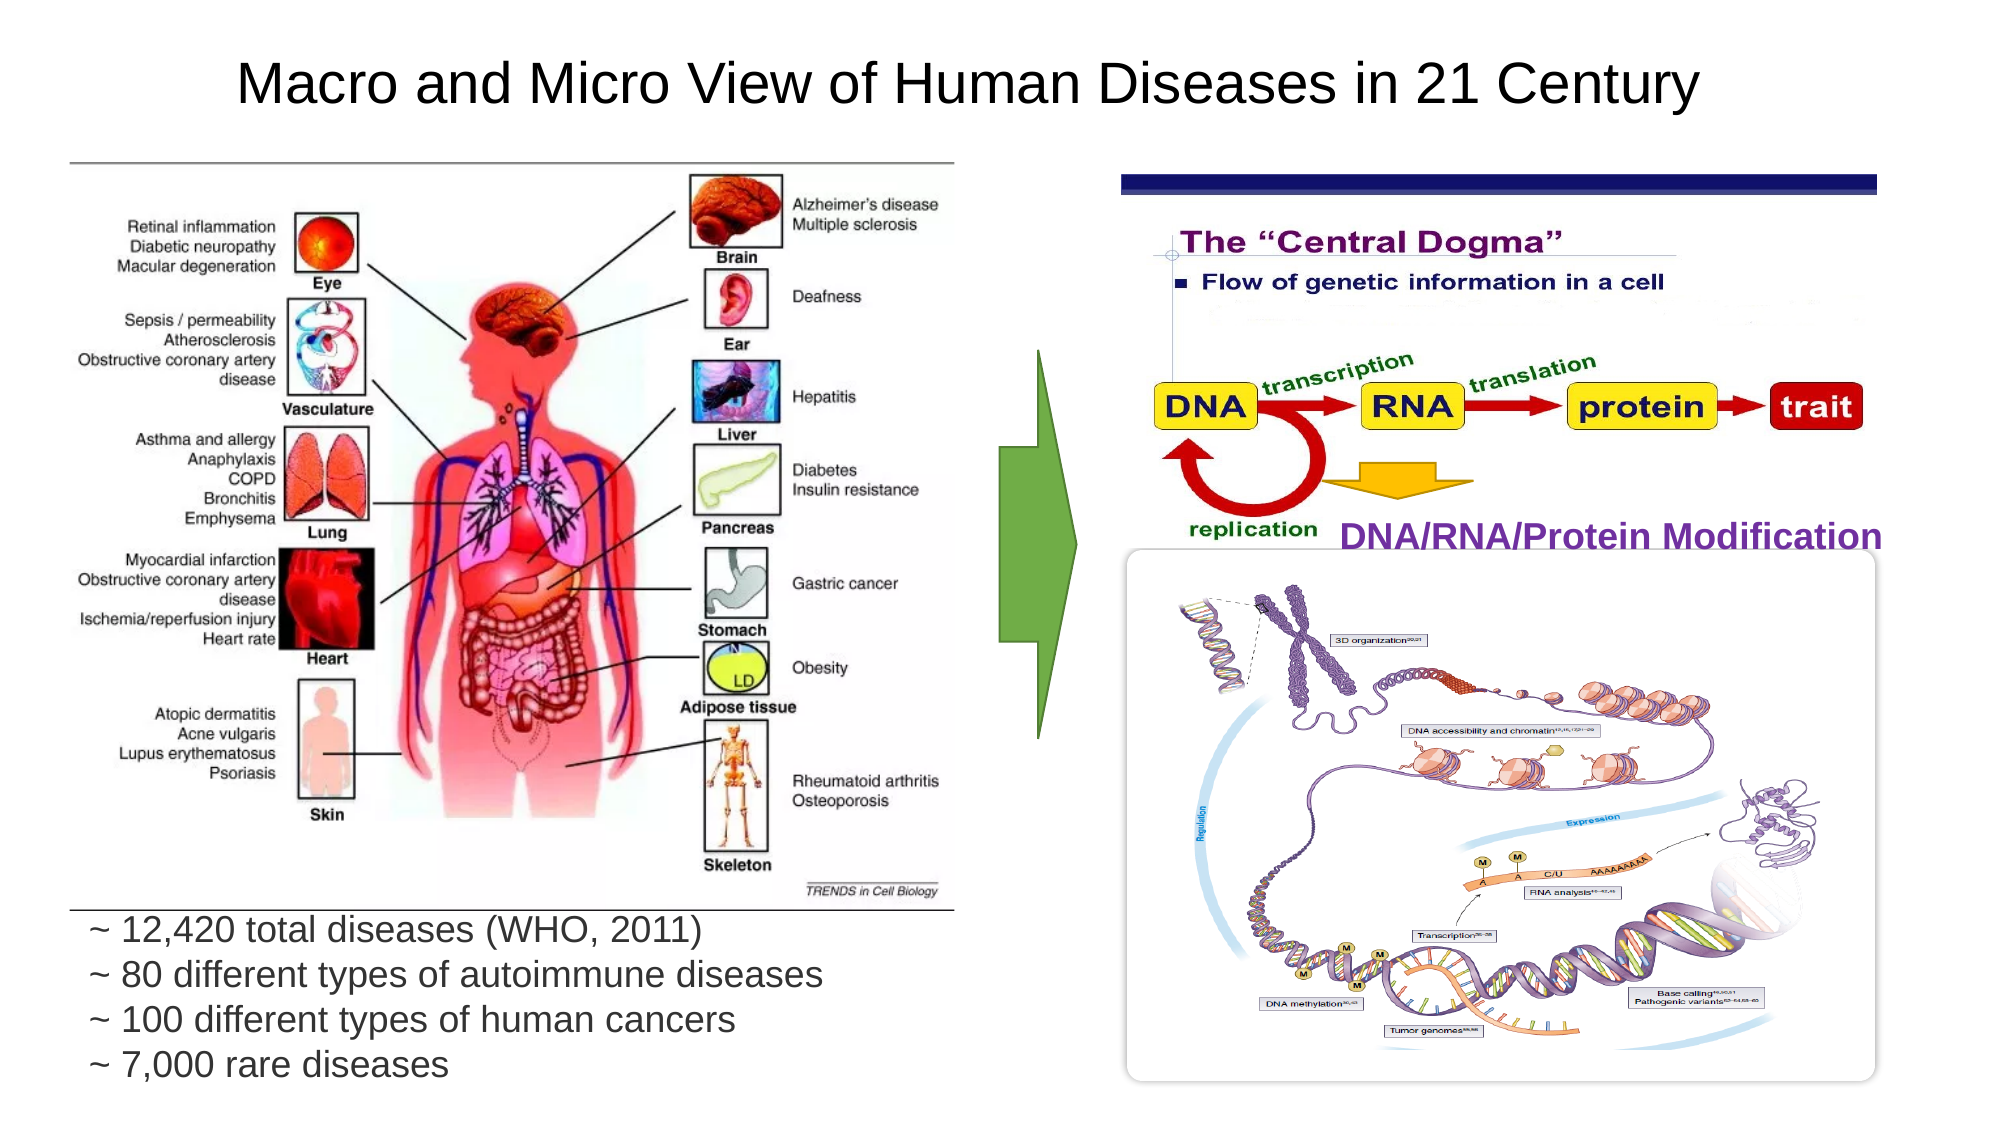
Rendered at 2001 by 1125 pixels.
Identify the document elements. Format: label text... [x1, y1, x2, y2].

text_box ~ 12,420 total diseases (WHO, 2011) ~ 80 different types of autoimmune diseases ~ 100 different types of human cancers ~ 7,000 rare diseases [73, 911, 839, 1093]
picture [1157, 580, 1844, 1050]
text_box DNA/RNA/Protein Modification [1324, 504, 1899, 565]
picture [1121, 174, 1877, 548]
text_box Macro and Micro View of Human Diseases in 21 Century [0, 37, 1961, 123]
text_box [998, 349, 1078, 740]
picture [69, 161, 955, 911]
